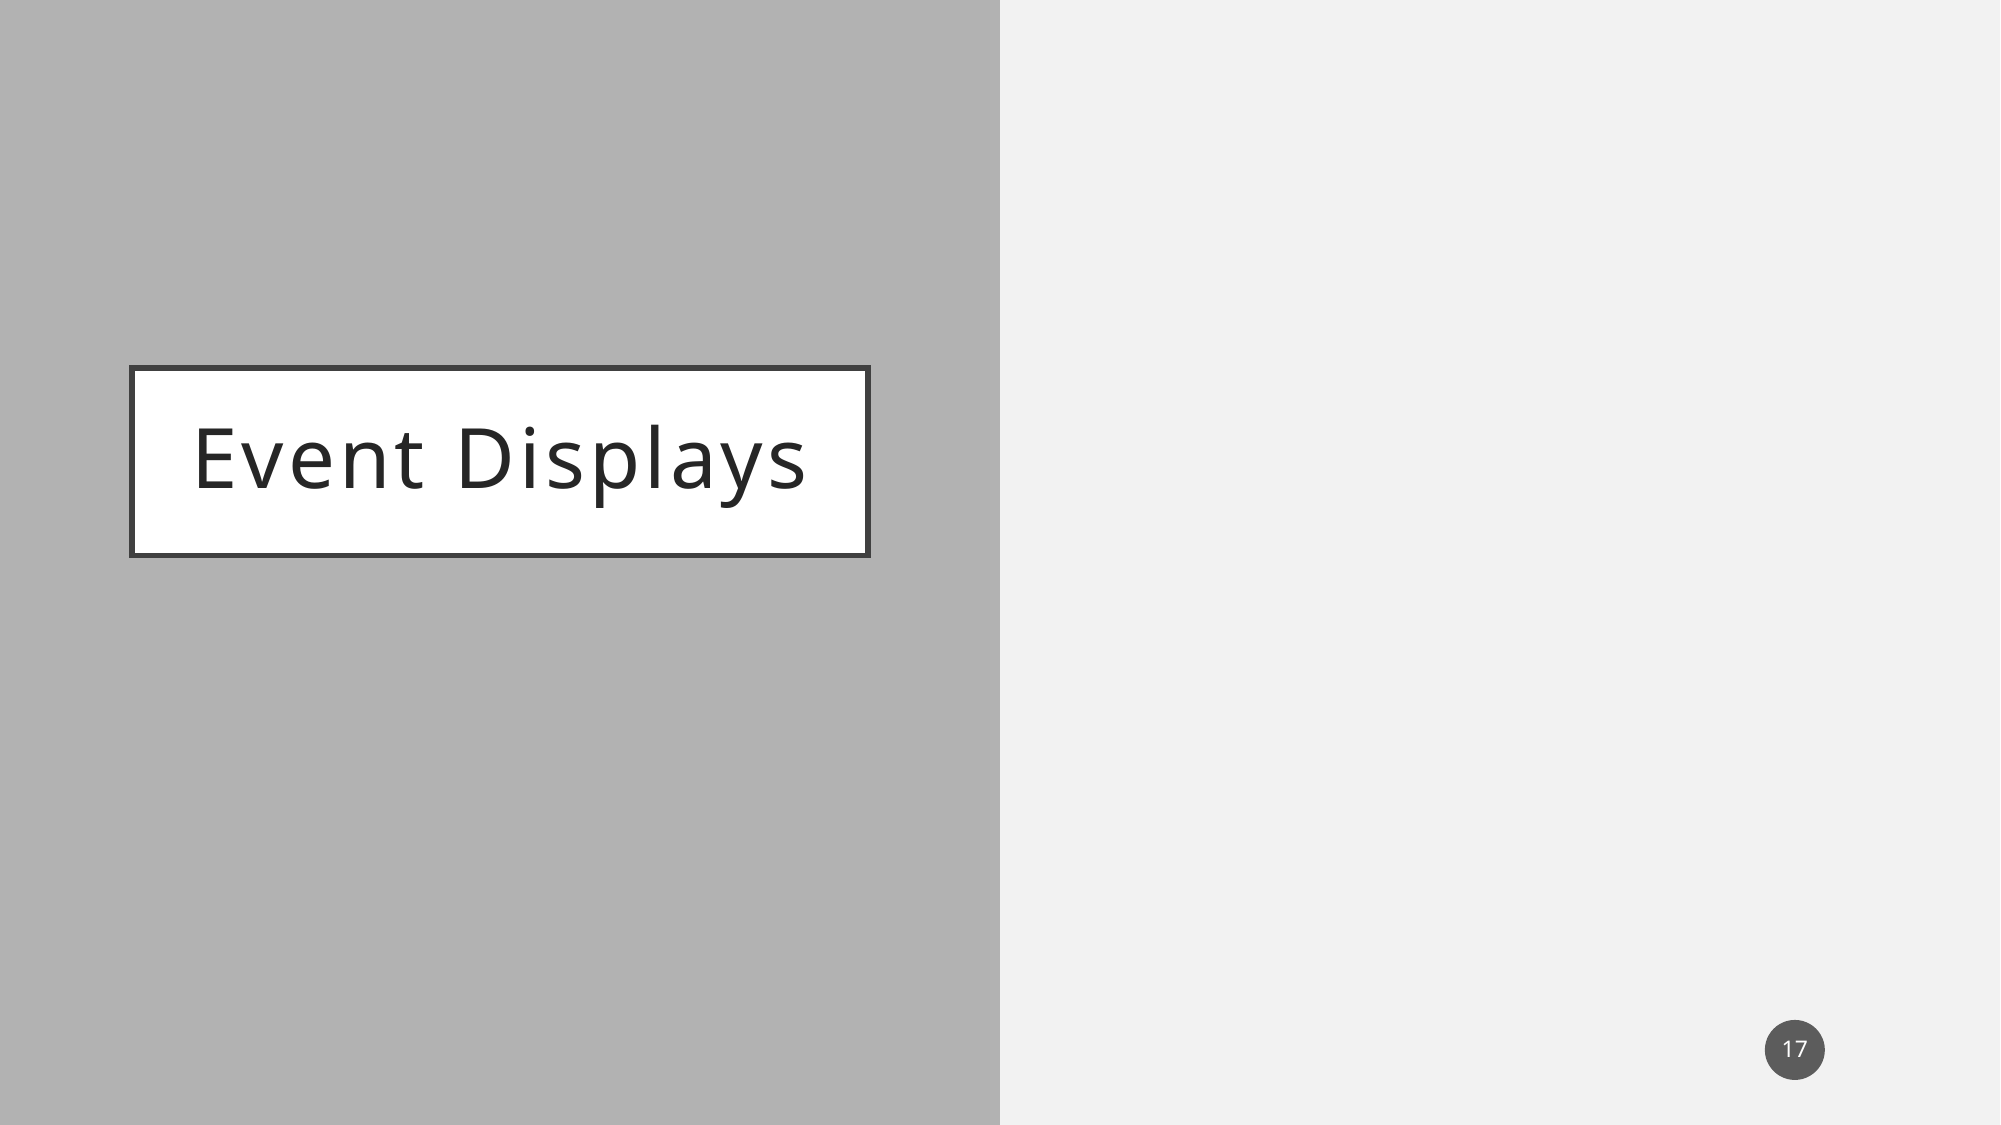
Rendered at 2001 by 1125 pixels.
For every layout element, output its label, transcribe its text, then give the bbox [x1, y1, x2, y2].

title Event Displays [129, 365, 871, 558]
slide_number 17 [1764, 1019, 1825, 1080]
